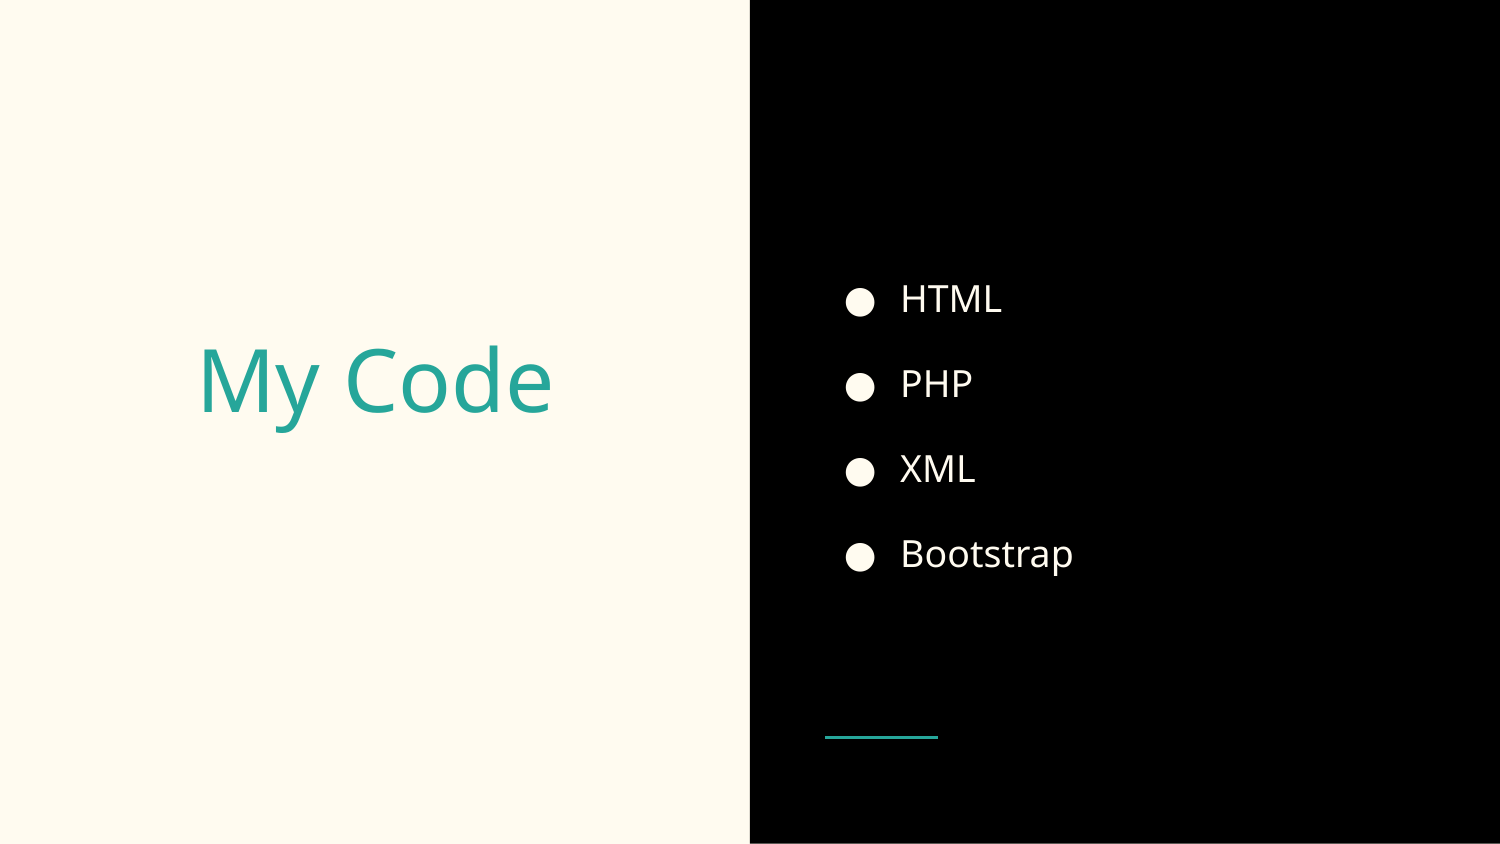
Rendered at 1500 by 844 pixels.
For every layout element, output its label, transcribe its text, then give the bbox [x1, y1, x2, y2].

title My Code [43, 226, 708, 446]
list HTML PHP XML Bootstrap [810, 118, 1440, 725]
